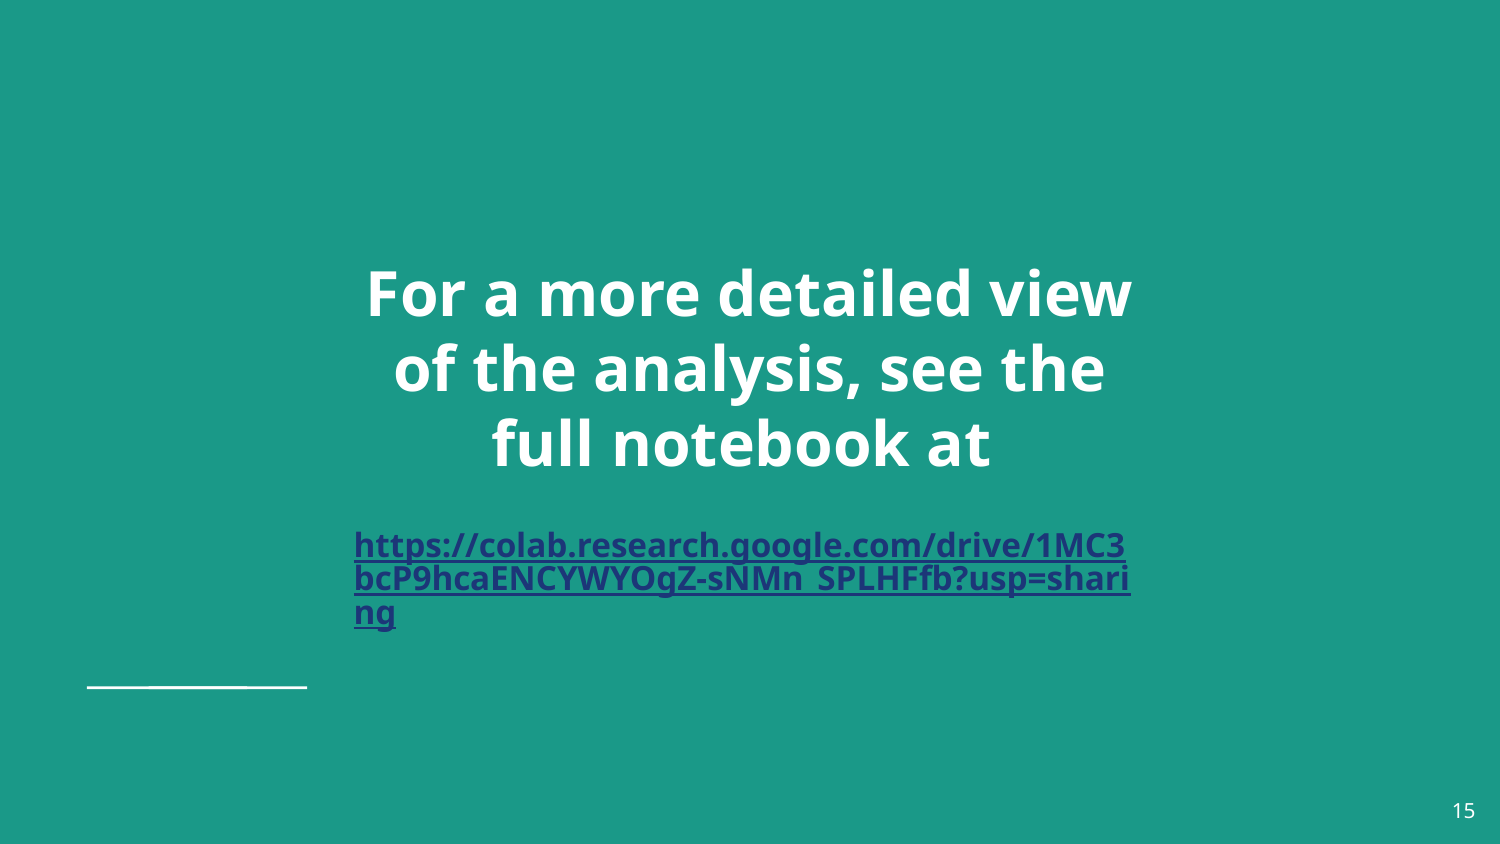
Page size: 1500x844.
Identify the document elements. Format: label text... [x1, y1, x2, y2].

slide_number ‹#› [1400, 779, 1491, 844]
title For a more detailed view of the analysis, see the full notebook at https://colab.research.google.com/drive/1MC3bcP9hcaENCYWYOgZ-sNMn_SPLHFfb?usp=sharing [338, 239, 1162, 605]
